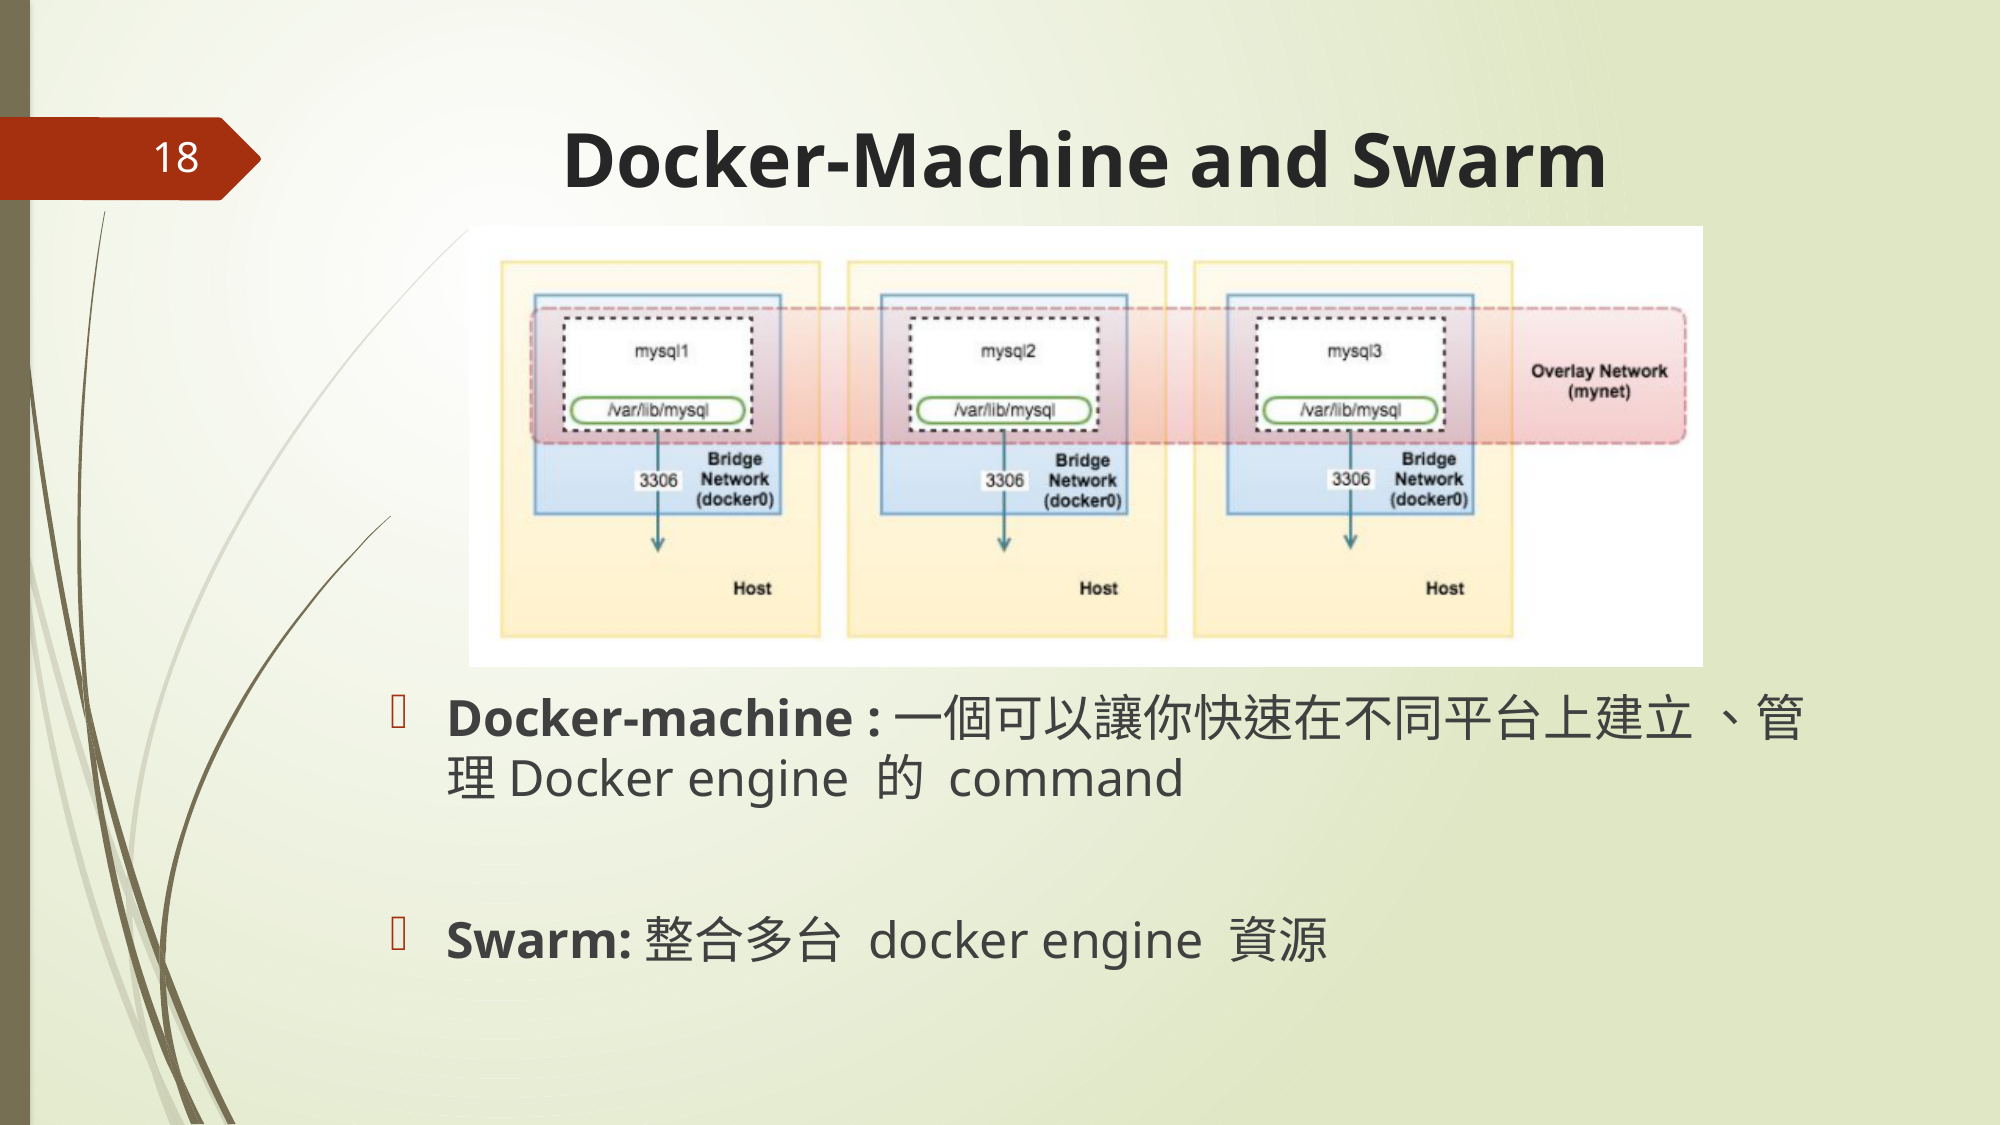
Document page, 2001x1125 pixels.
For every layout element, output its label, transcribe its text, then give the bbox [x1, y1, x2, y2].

title Docker-Machine and Swarm [354, 104, 1817, 214]
slide_number 18 [87, 129, 216, 190]
list Docker-machine :一個可以讓你快速在不同平台上建立 、管理Docker engine 的 command Swarm:整合多台 docker engine 資源 [375, 679, 1838, 1084]
picture [468, 225, 1703, 667]
